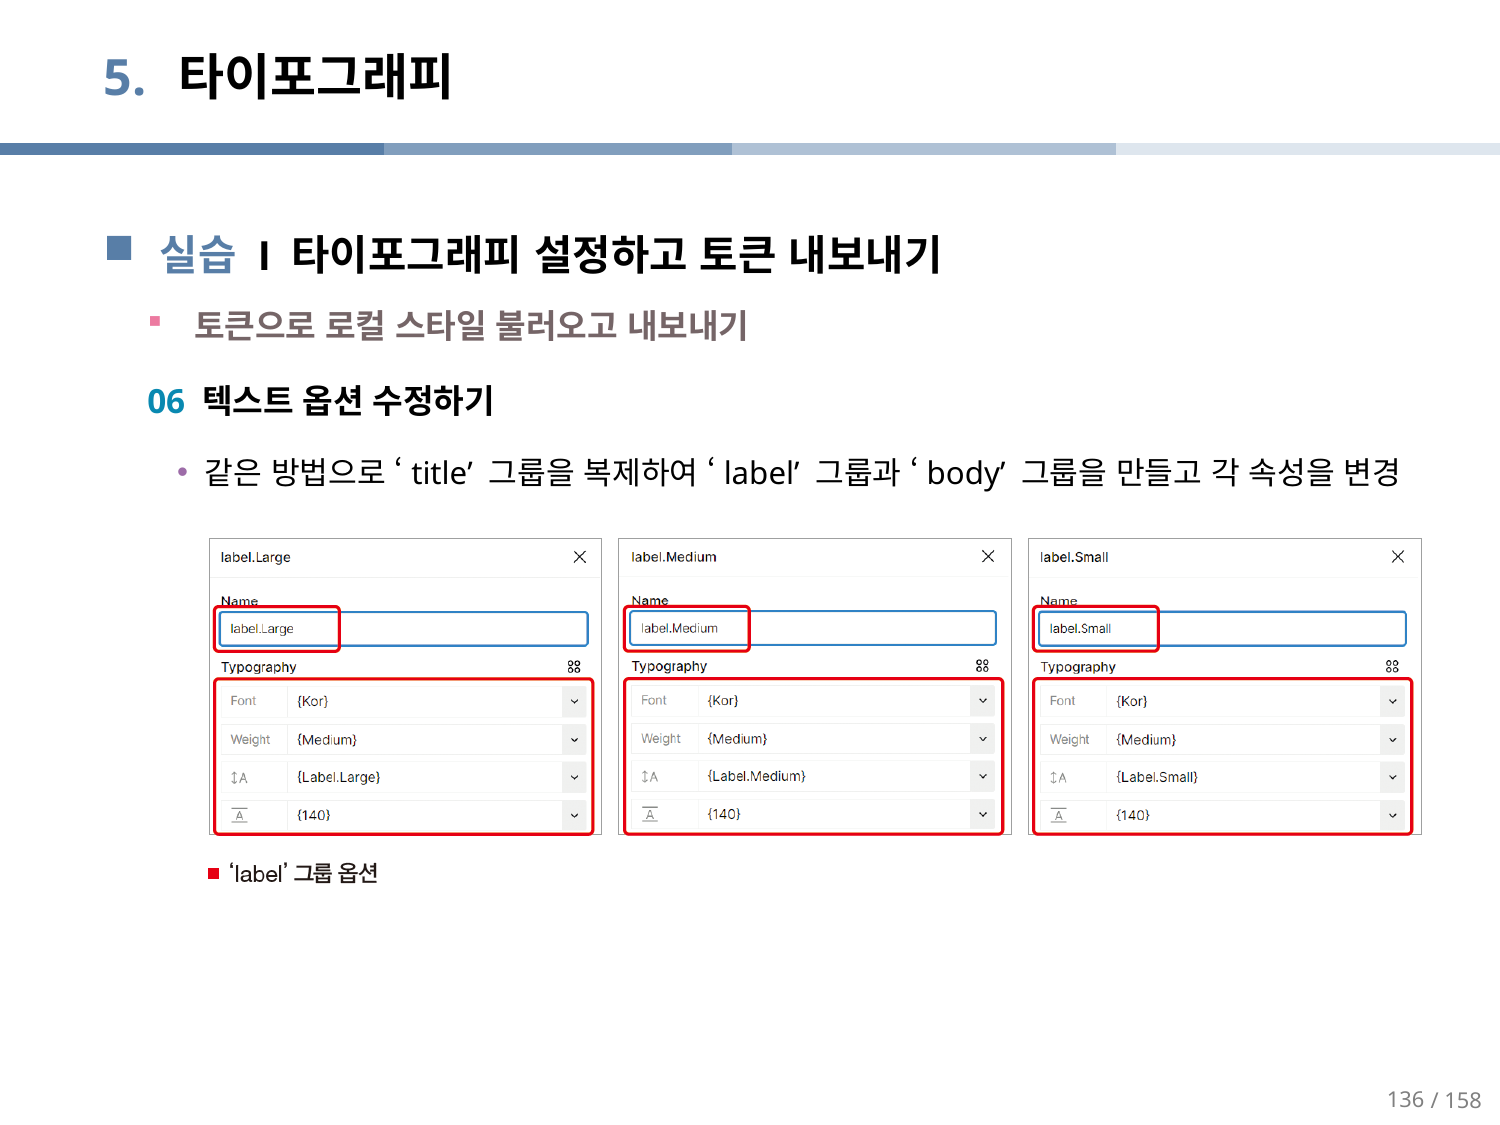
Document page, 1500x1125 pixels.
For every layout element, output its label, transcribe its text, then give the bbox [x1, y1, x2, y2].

picture [194, 526, 1429, 894]
text_box 실습 I 타이포그래피 설정하고 토큰 내보내기 토큰으로 로컬 스타일 불러오고 내보내기 06 텍스트 옵션 수정하기 같은 방법으로 ‘title’ 그룹을 복제하여 ‘label’ 그룹과 ‘body’ 그룹을 만들고 각 속성을 변경 [88, 196, 1471, 1083]
title 타이포그래피 [88, 30, 1211, 121]
